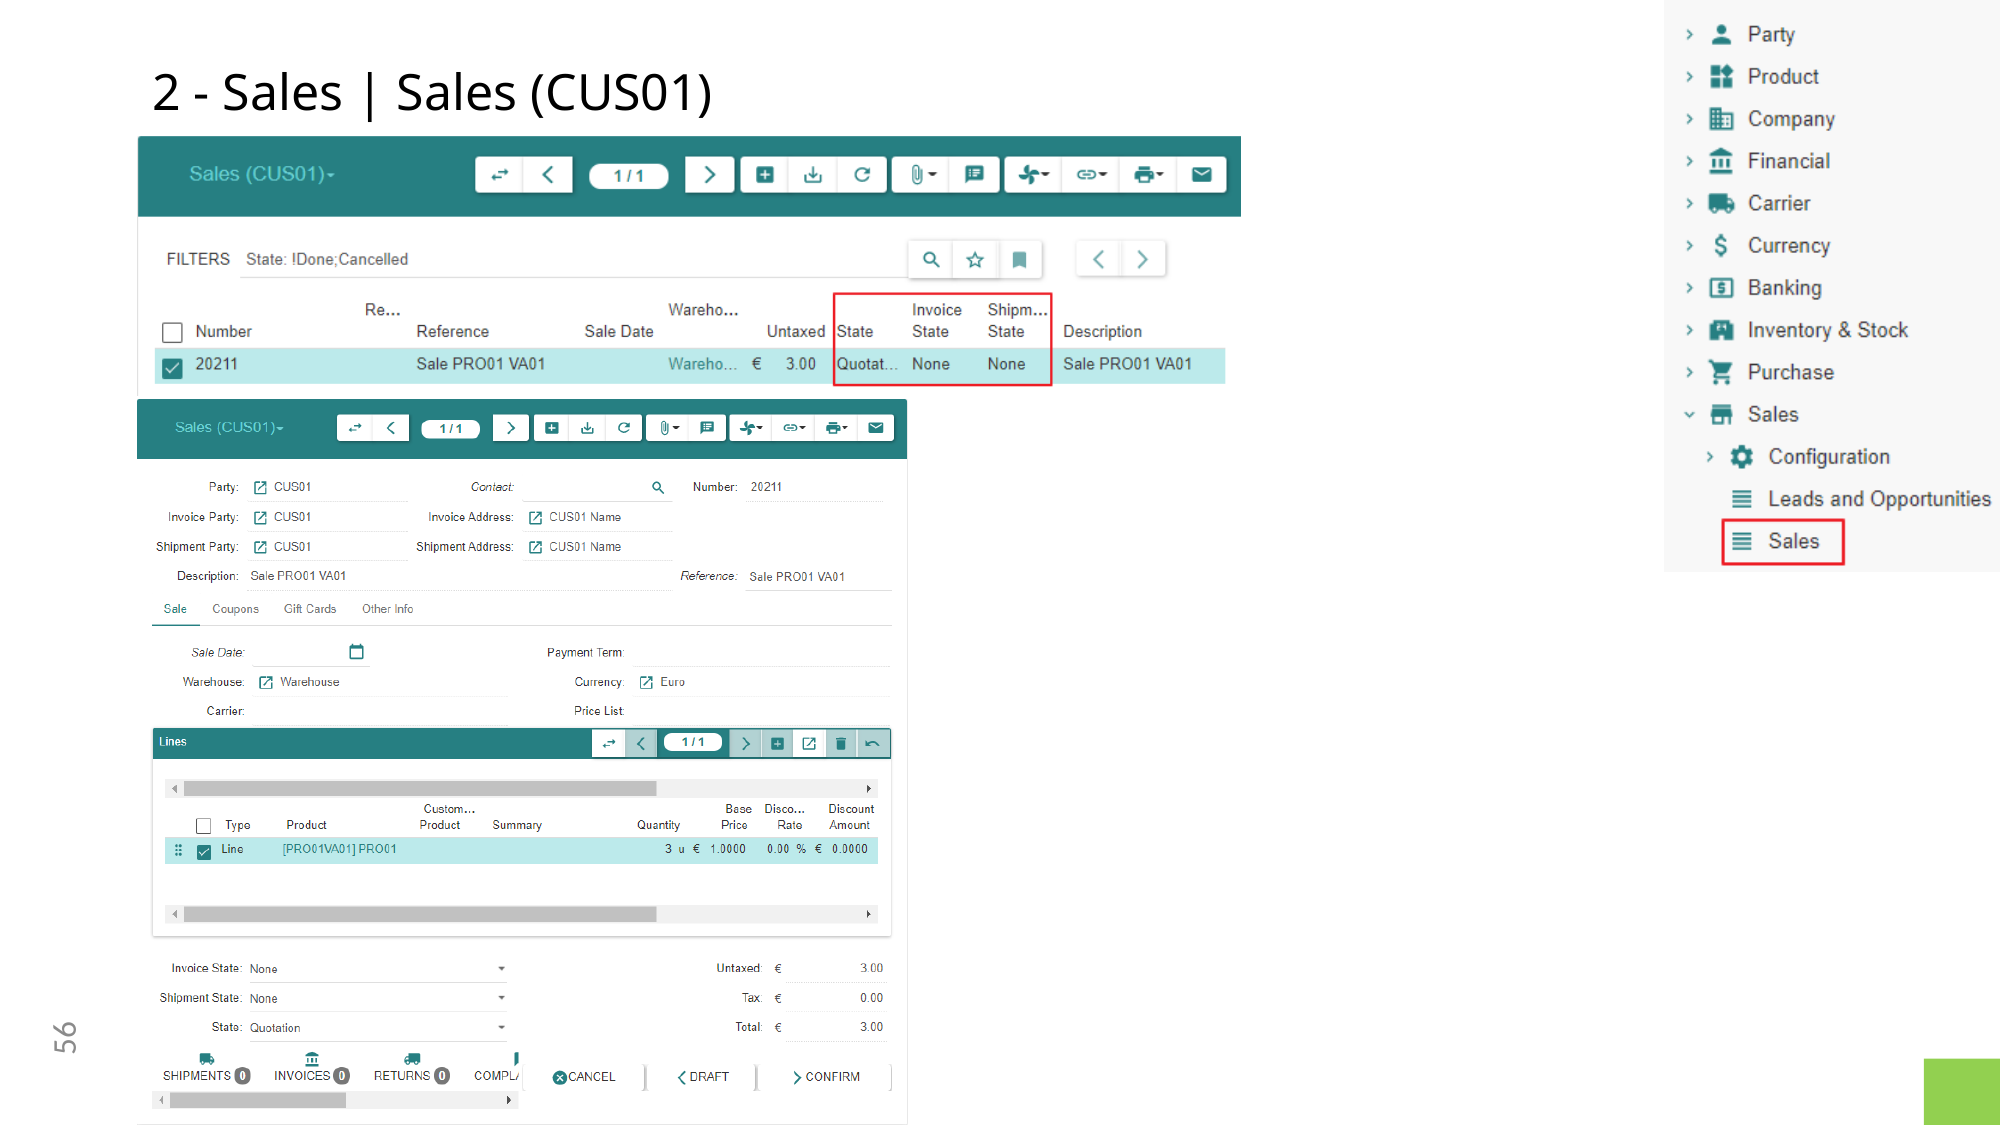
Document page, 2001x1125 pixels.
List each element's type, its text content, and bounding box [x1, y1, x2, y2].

title 2 - Sales | Sales (CUS01) [137, 59, 1664, 136]
slide_number 56 [32, 969, 93, 1108]
picture [137, 135, 1241, 396]
text_box [1923, 1058, 2000, 1125]
picture [1664, 0, 2000, 572]
picture [137, 398, 908, 1125]
